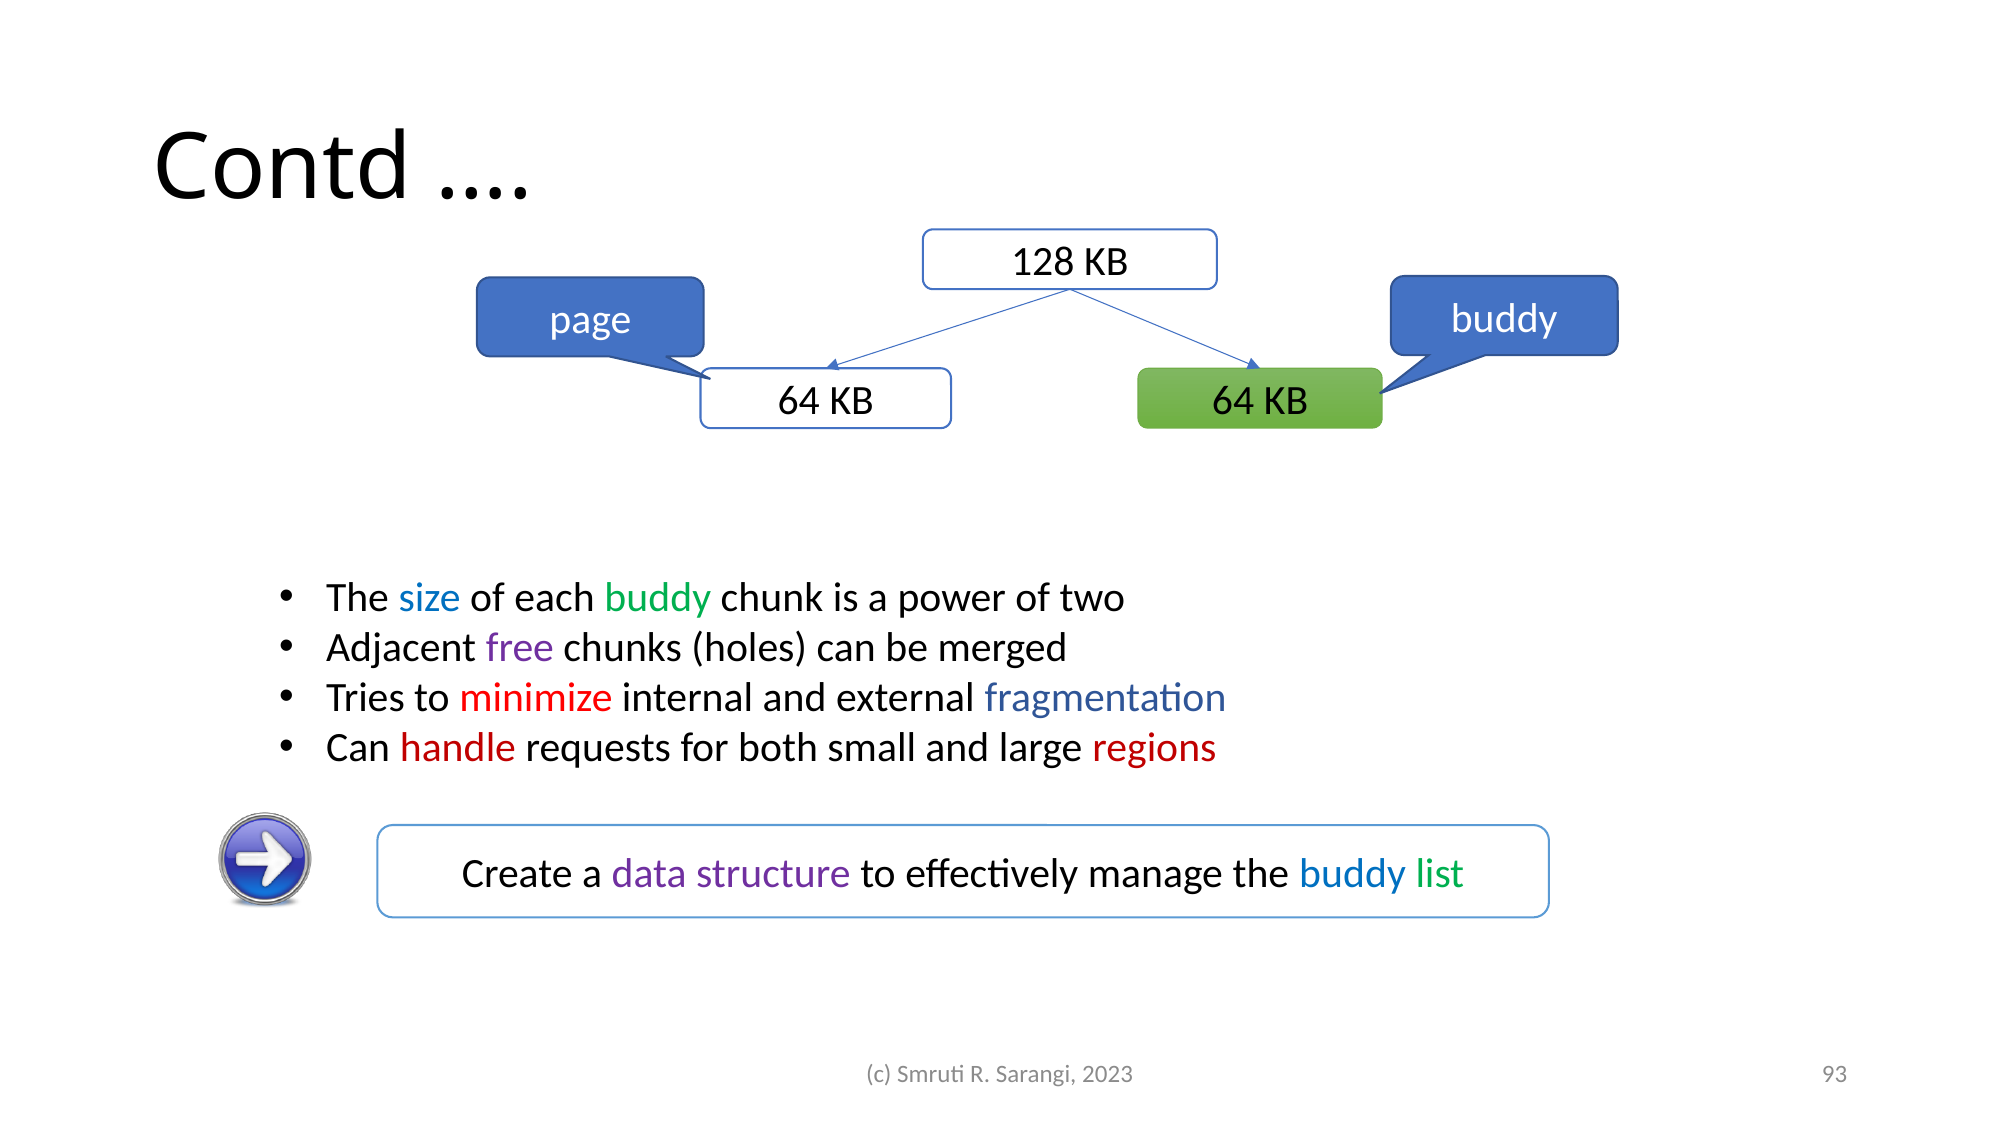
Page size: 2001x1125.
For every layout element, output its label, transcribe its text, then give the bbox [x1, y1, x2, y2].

title Contd …. [137, 59, 1863, 278]
text_box page [475, 276, 711, 380]
text_box 64 KB [1137, 367, 1383, 429]
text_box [825, 289, 1069, 369]
footer (c) Smruti R. Sarangi, 2023 [662, 1042, 1338, 1103]
text_box 64 KB [699, 367, 953, 430]
text_box buddy [1379, 274, 1619, 395]
text_box 128 KB [921, 228, 1218, 289]
picture [215, 809, 314, 908]
slide_number 93 [1412, 1042, 1863, 1103]
text_box Create a data structure to effectively manage the buddy list [376, 823, 1550, 919]
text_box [1069, 289, 1261, 369]
text_box The size of each buddy chunk is a power of two Adjacent free chunks (holes) can be merged Tries to minimize internal and external fragmentation Can handle requests for both small and large regions [264, 562, 1694, 823]
